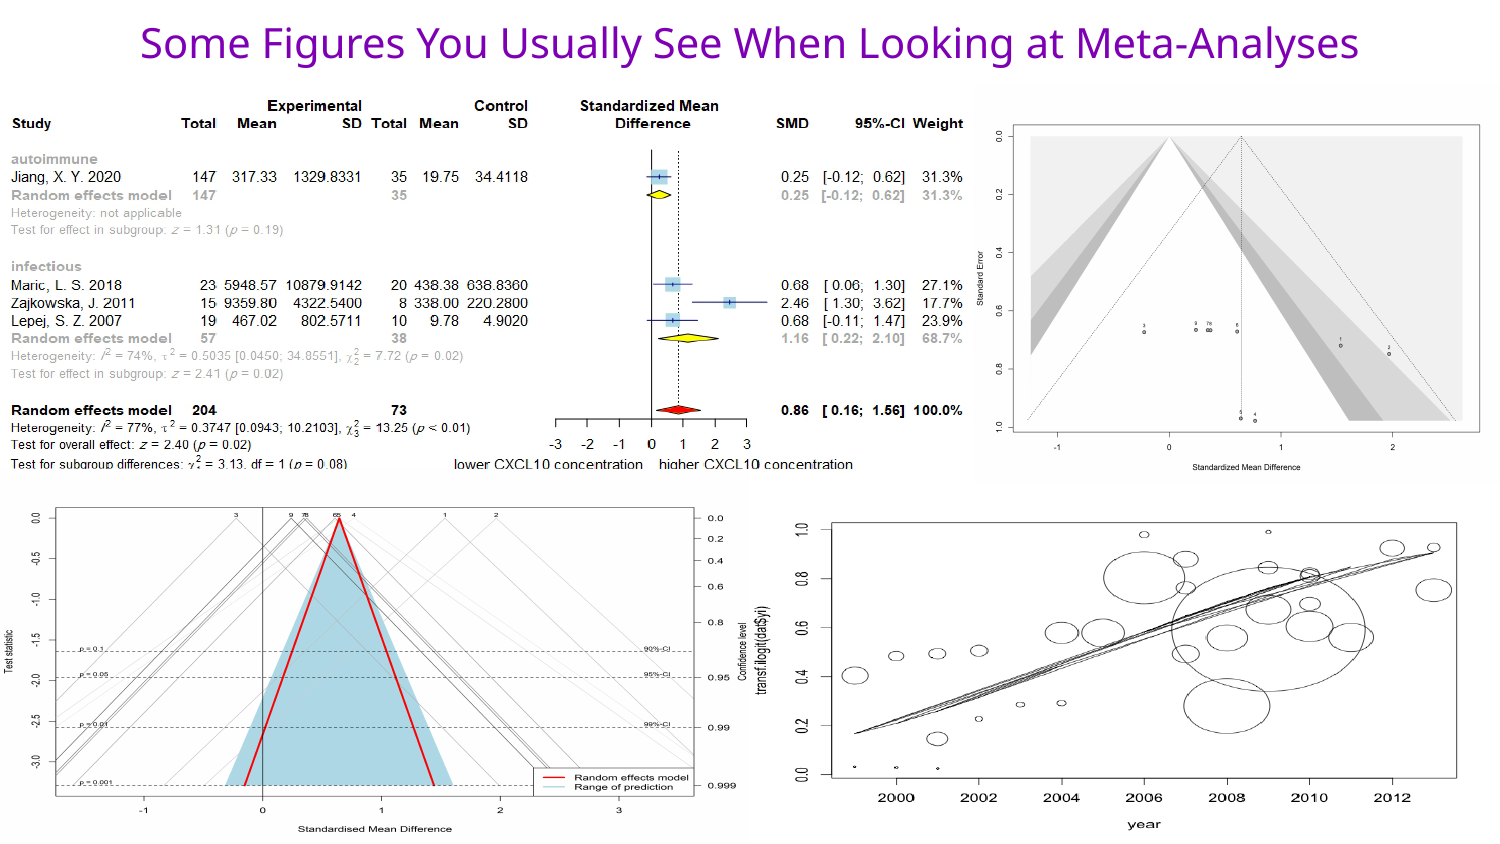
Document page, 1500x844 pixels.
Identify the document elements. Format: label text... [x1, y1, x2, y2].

picture [0, 84, 1500, 844]
list Some Figures You Usually See When Looking at Meta-Analyses [0, 0, 1500, 84]
